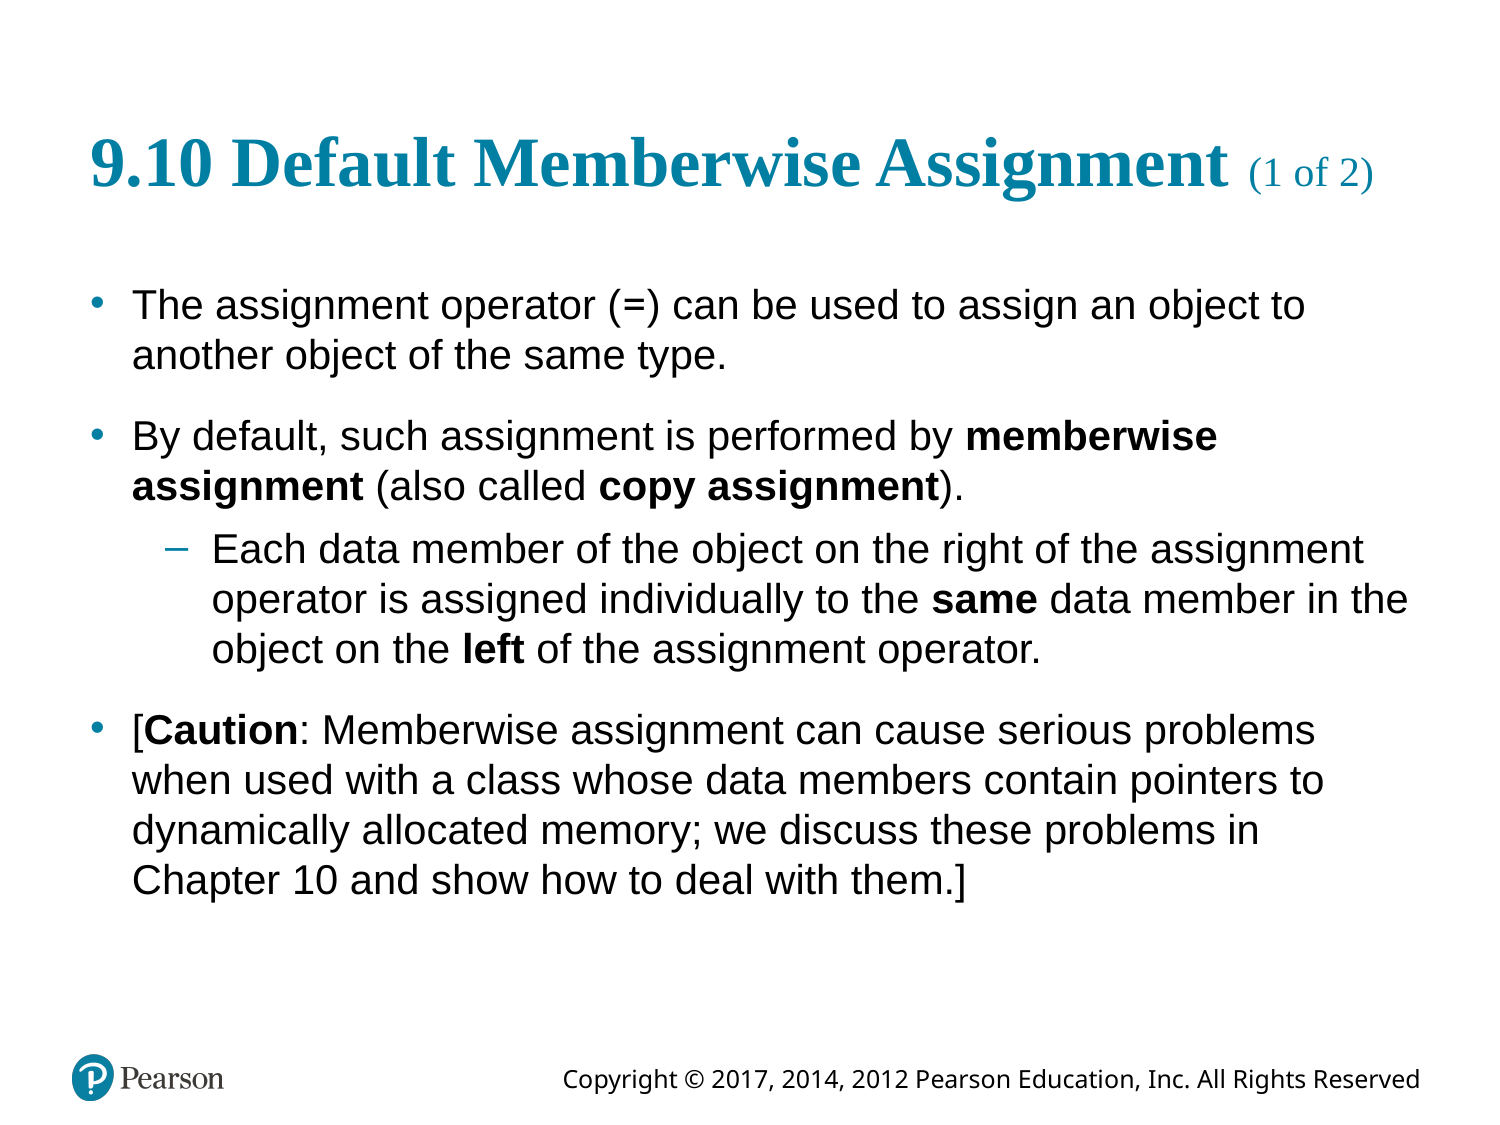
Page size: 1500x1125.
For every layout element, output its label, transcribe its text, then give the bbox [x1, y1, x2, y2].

picture [98, 1054, 224, 1101]
list The assignment operator (=) can be used to assign an object to another object of the same type. By default, such assignment is performed by memberwise assignment (also called copy assignment). Each data member of the object on the right of the assignment operator is assigned individually to the same data member in the object on the left of the assignment operator. [Caution: Memberwise assignment can cause serious problems when used with a class whose data members contain pointers to dynamically allocated memory; we discuss these problems in Chapter 10 and show how to deal with them.] [75, 262, 1425, 1005]
title 9.10 Default Memberwise Assignment (1 of 2) [75, 0, 1425, 216]
picture [72, 1087, 83, 1101]
picture [80, 1063, 106, 1088]
picture [72, 1054, 88, 1070]
